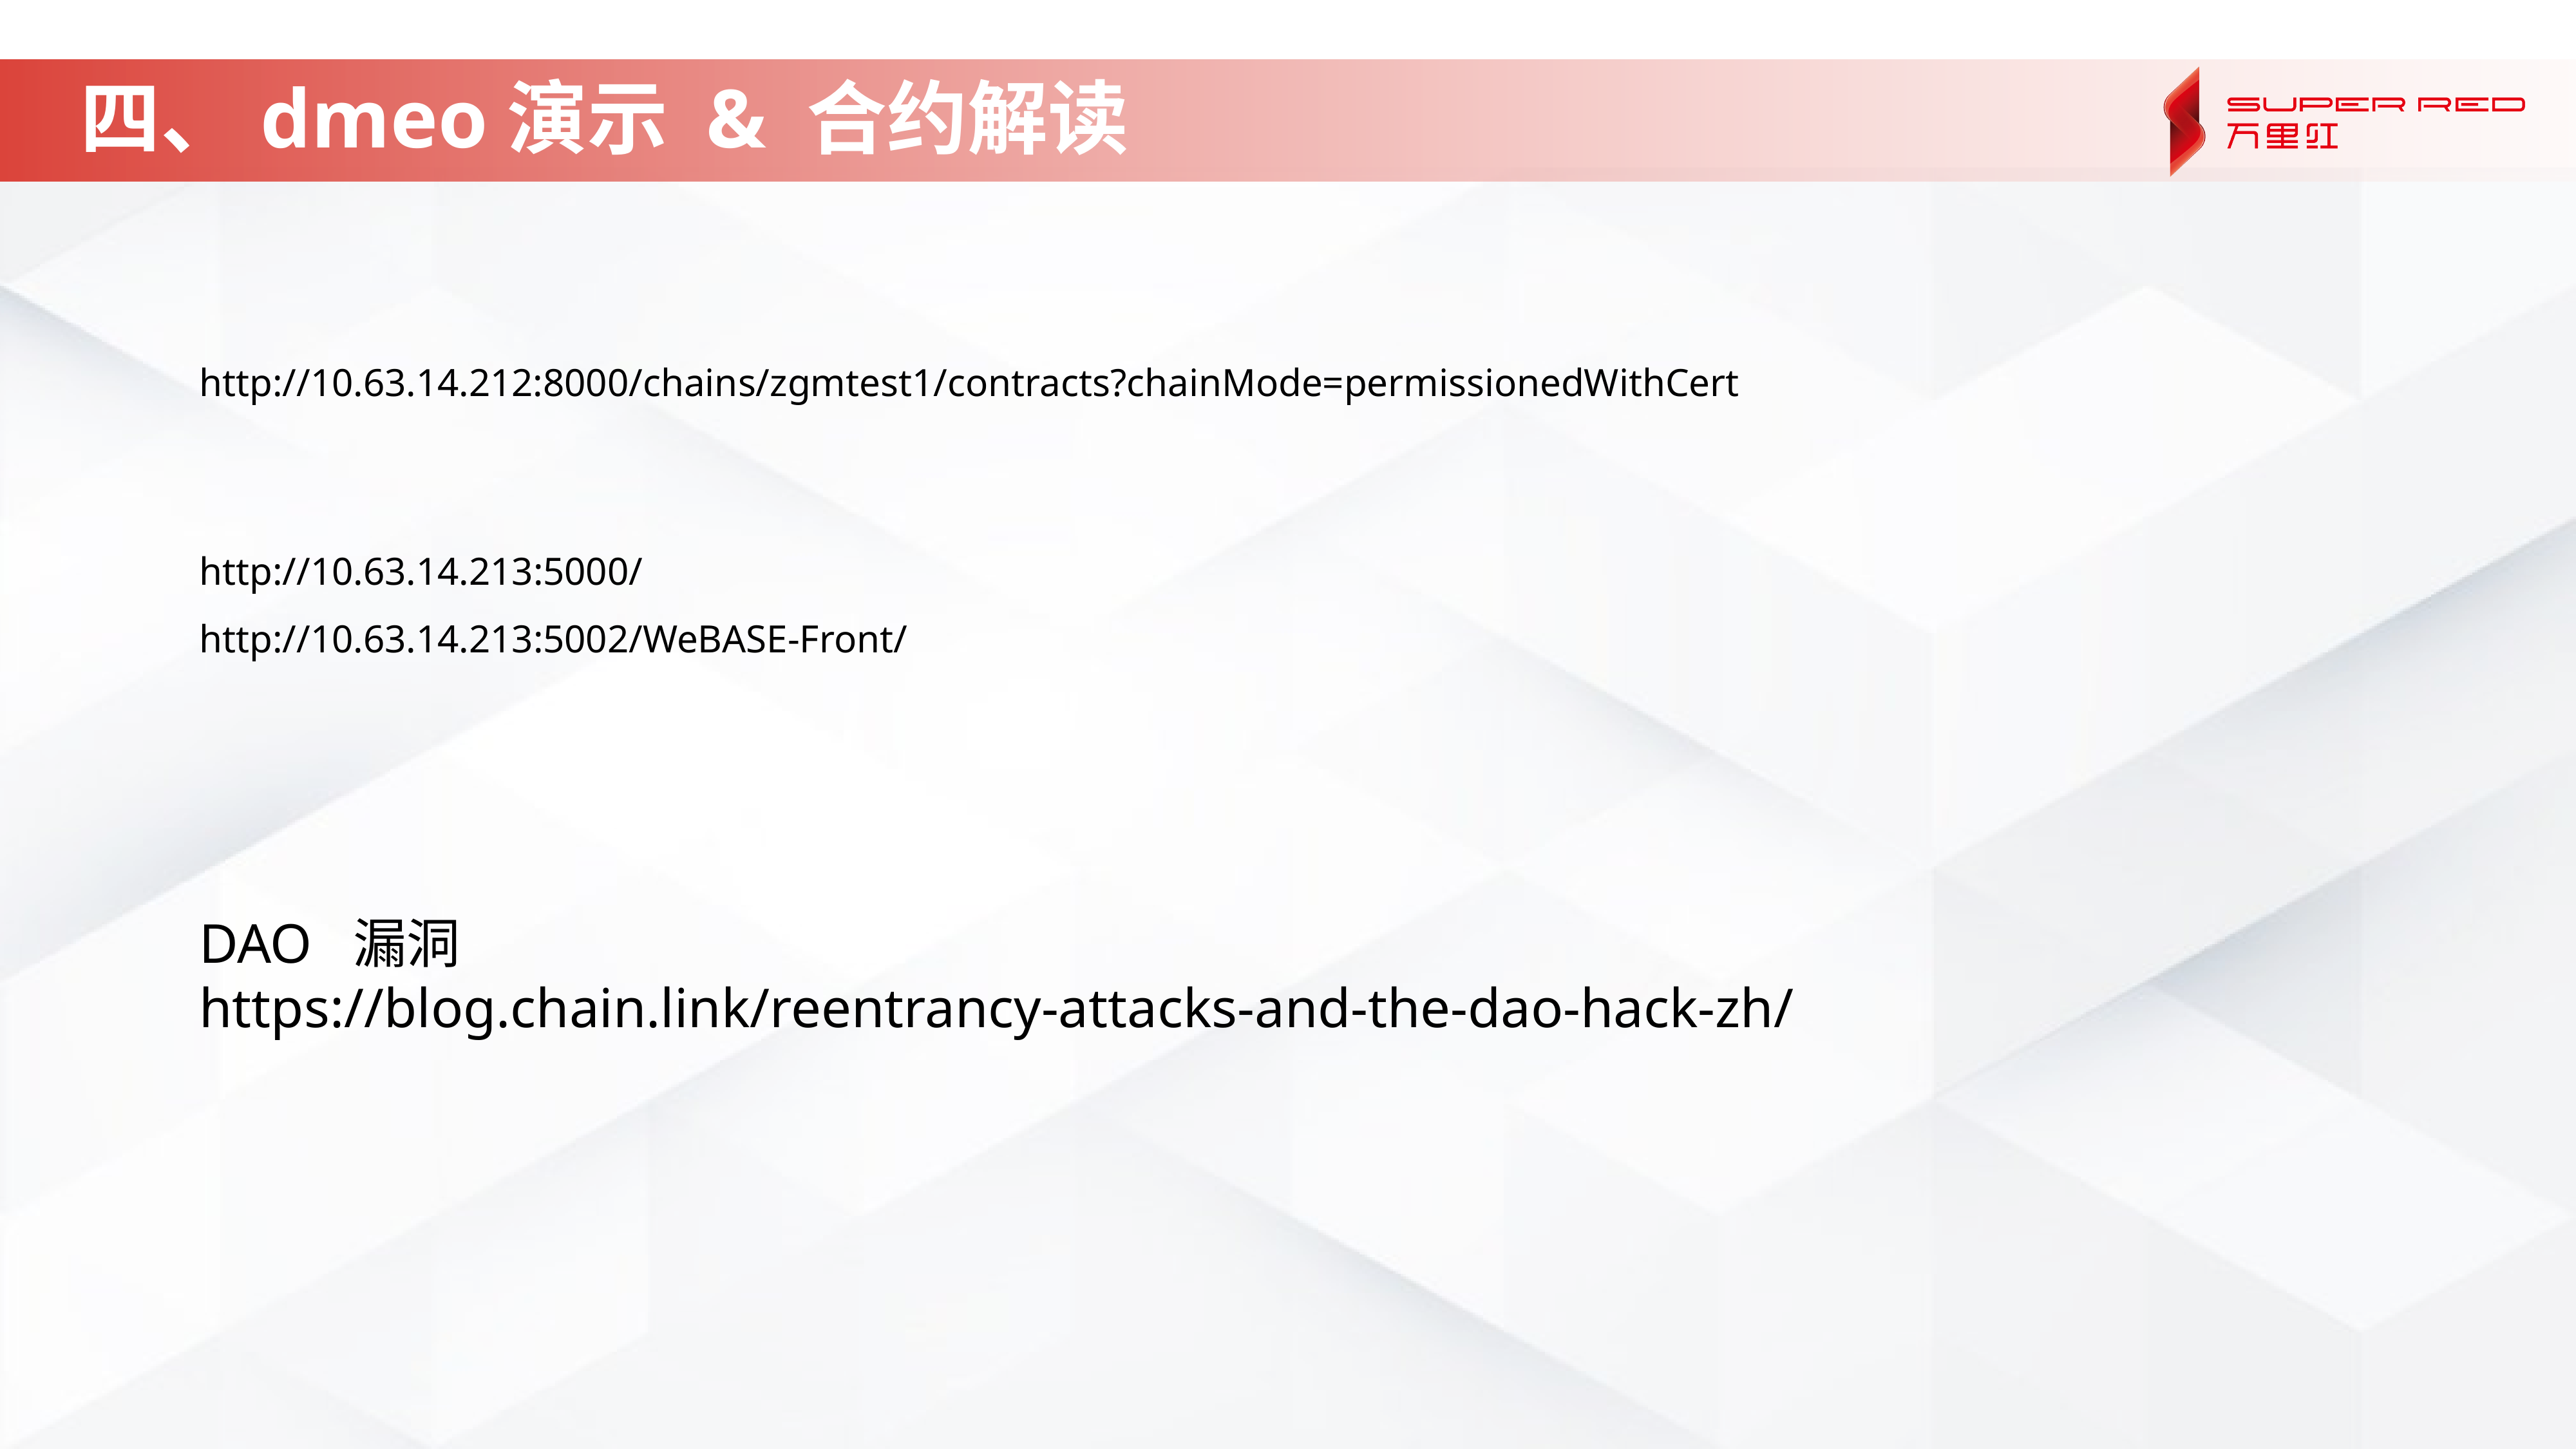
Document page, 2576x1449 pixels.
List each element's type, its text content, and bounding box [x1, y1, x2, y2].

title 四、dmeo演示 & 合约解读 [70, 64, 1971, 179]
text_box DAO 漏洞 https://blog.chain.link/reentrancy-attacks-and-the-dao-hack-zh/ [189, 904, 1924, 1043]
picture [2134, 51, 2525, 193]
text_box http://10.63.14.213:5000/ http://10.63.14.213:5002/WeBASE-Front/ [189, 520, 1050, 665]
text_box http://10.63.14.212:8000/chains/zgmtest1/contracts?chainMode=permissionedWithCert [189, 354, 1789, 454]
